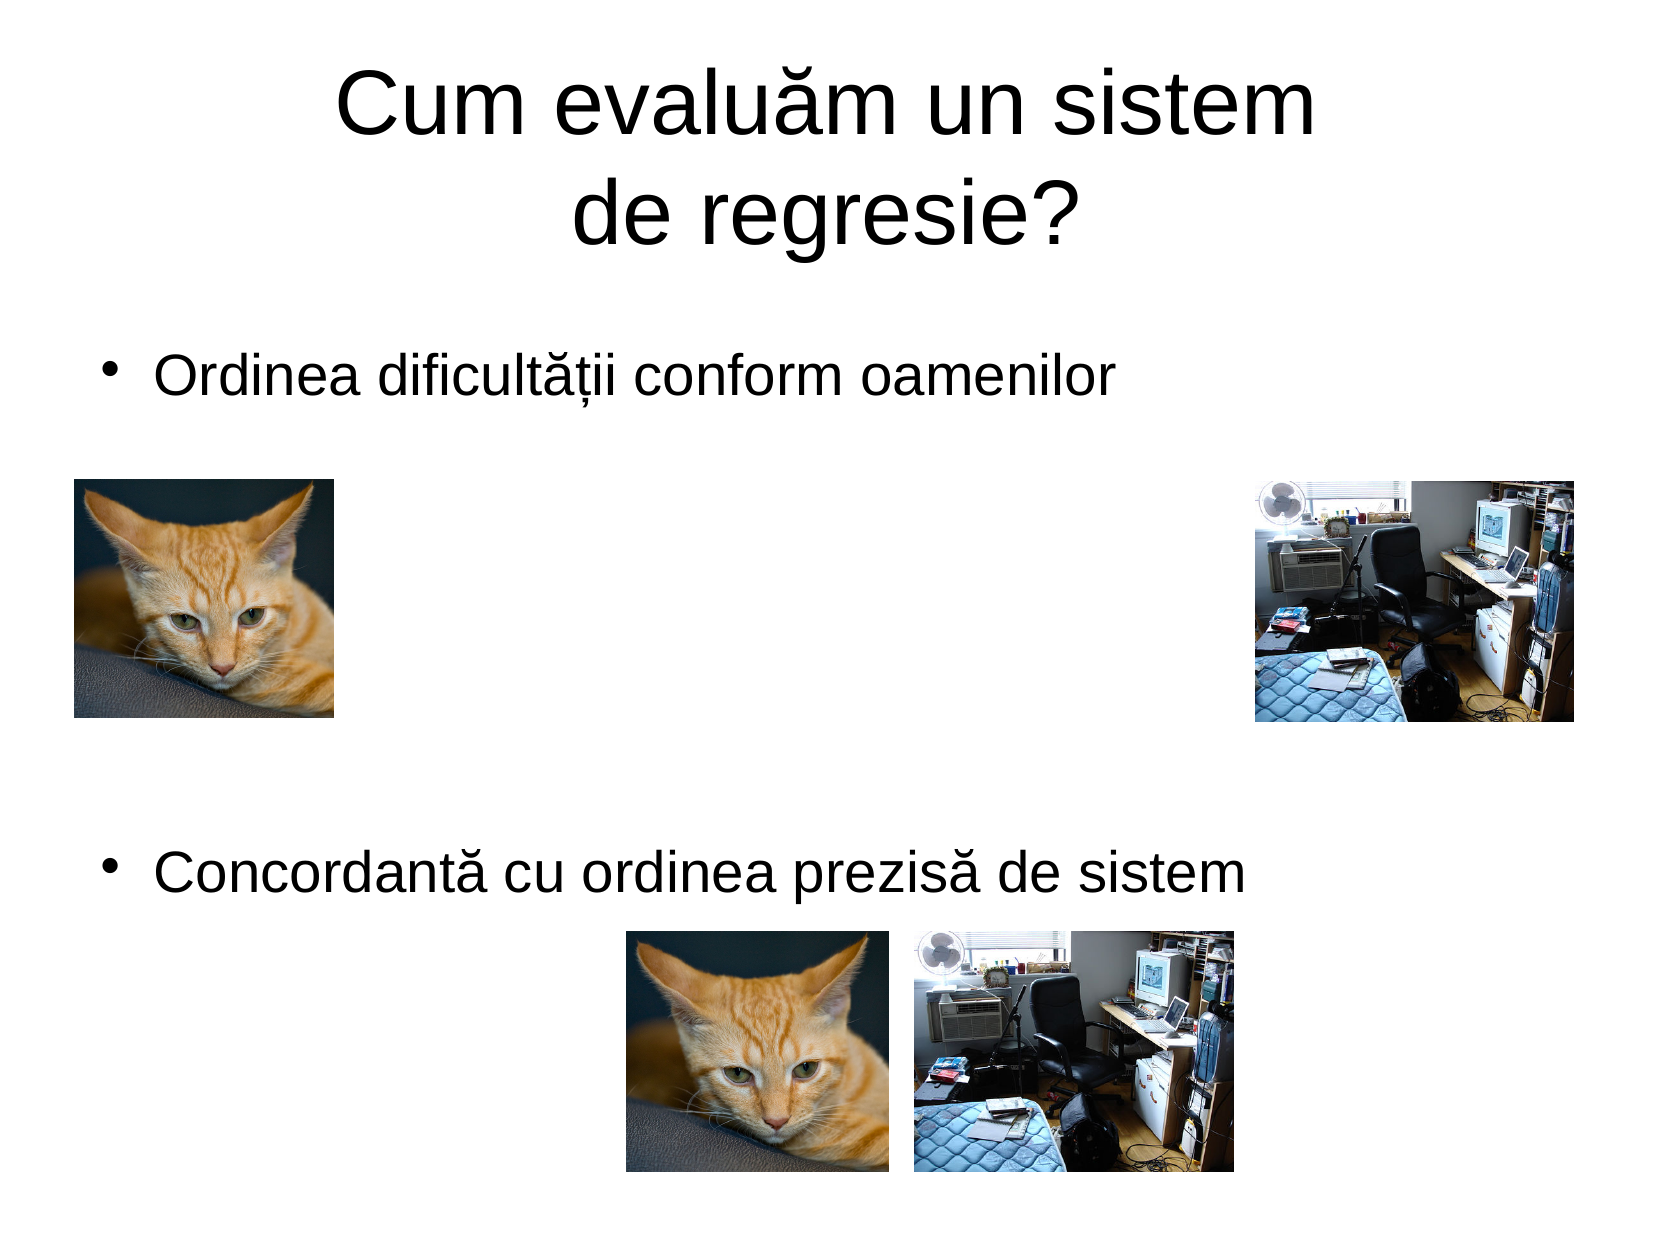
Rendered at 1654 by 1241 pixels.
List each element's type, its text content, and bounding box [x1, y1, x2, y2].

picture [914, 931, 1234, 1172]
text_box Cum evaluăm un sistem de regresie? [82, 49, 1571, 257]
picture [1255, 481, 1574, 723]
picture [74, 479, 334, 718]
text_box Ordinea dificultății conform oamenilor Concordantă cu ordinea prezisă de sistem [82, 337, 1571, 1057]
picture [626, 931, 889, 1172]
